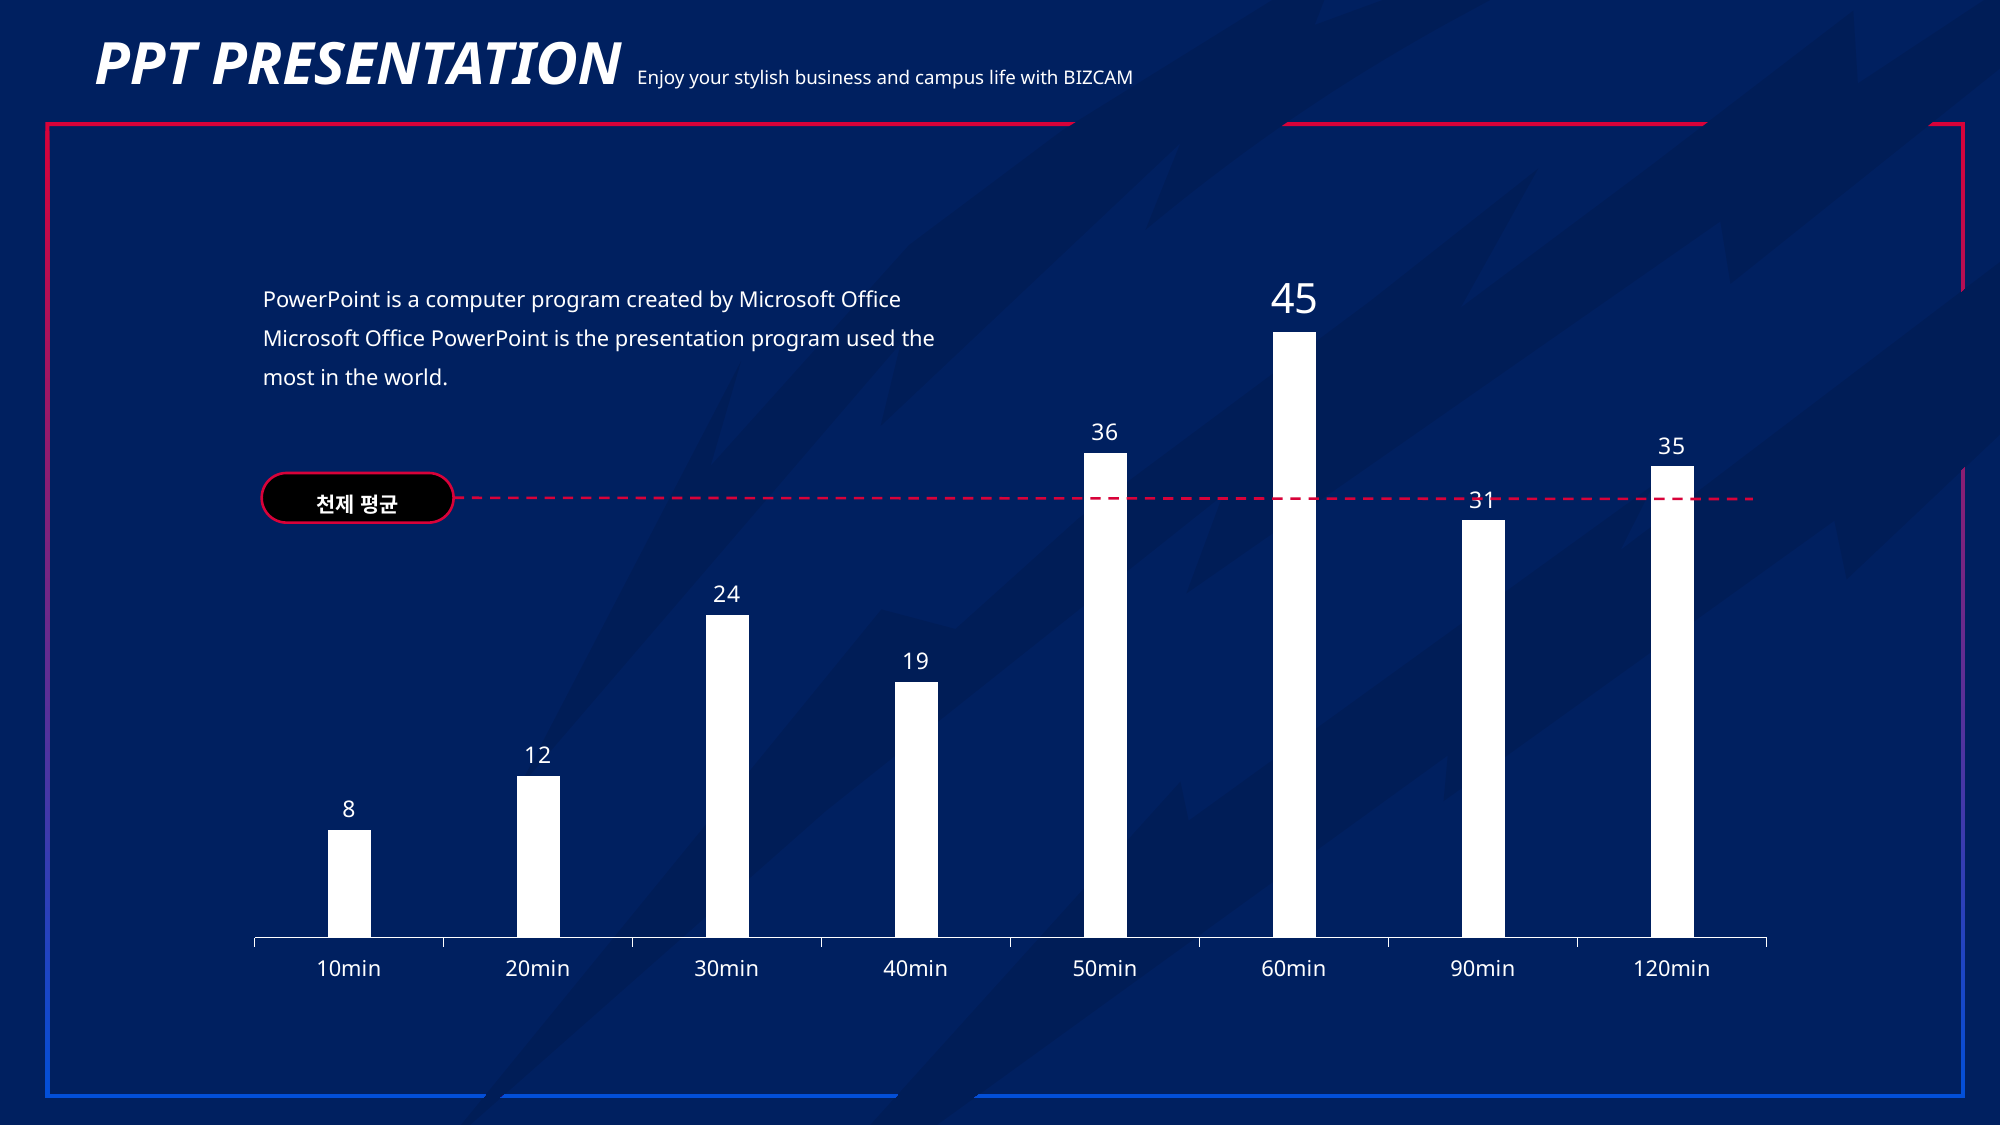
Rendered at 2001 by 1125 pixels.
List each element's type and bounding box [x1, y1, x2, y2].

text_box [45, 0, 2000, 1125]
chart [223, 249, 1799, 998]
